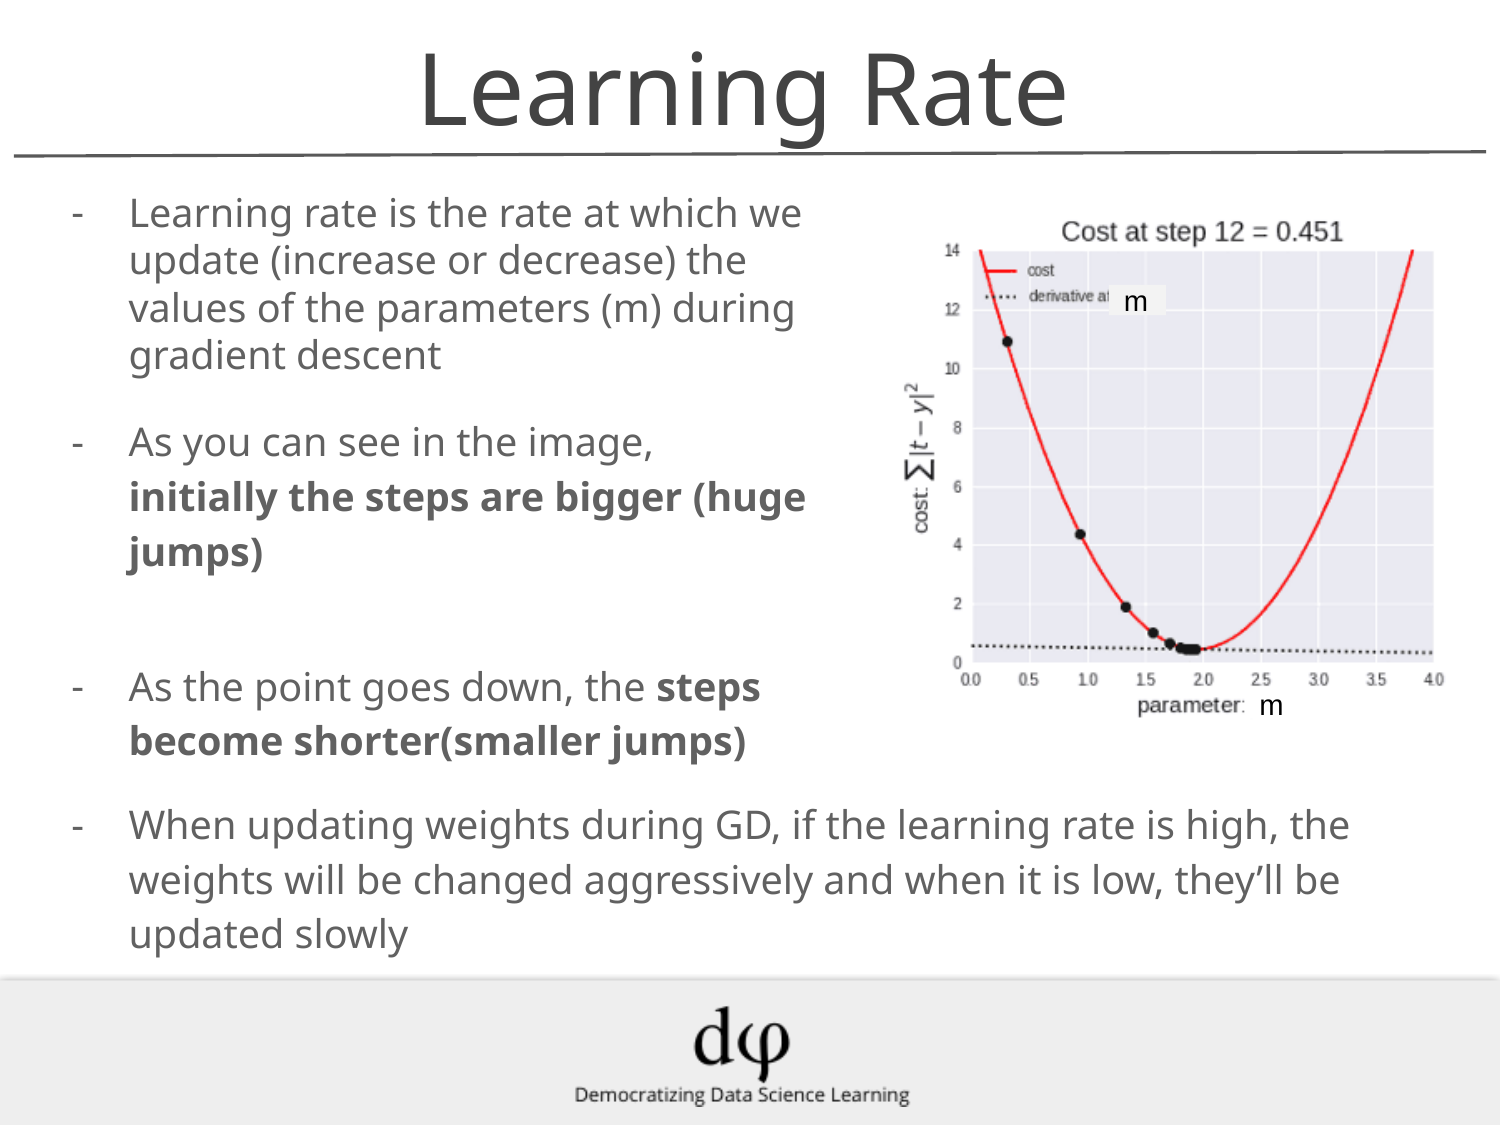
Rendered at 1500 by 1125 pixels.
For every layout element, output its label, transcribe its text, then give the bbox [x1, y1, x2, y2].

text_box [0, 980, 1500, 1125]
text_box When updating weights during GD, if the learning rate is high, the weights will be changed aggressively and when it is low, they’ll be updated slowly [38, 778, 1441, 947]
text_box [888, 184, 1472, 732]
text_box Learning Rate [195, 27, 1292, 150]
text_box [13, 151, 1487, 157]
text_box Learning rate is the rate at which we update (increase or decrease) the values of the parameters (m) during gradient descent As you can see in the image, initially the steps are bigger (huge jumps) As the point goes down, the steps become shorter(smaller jumps) [38, 172, 890, 766]
